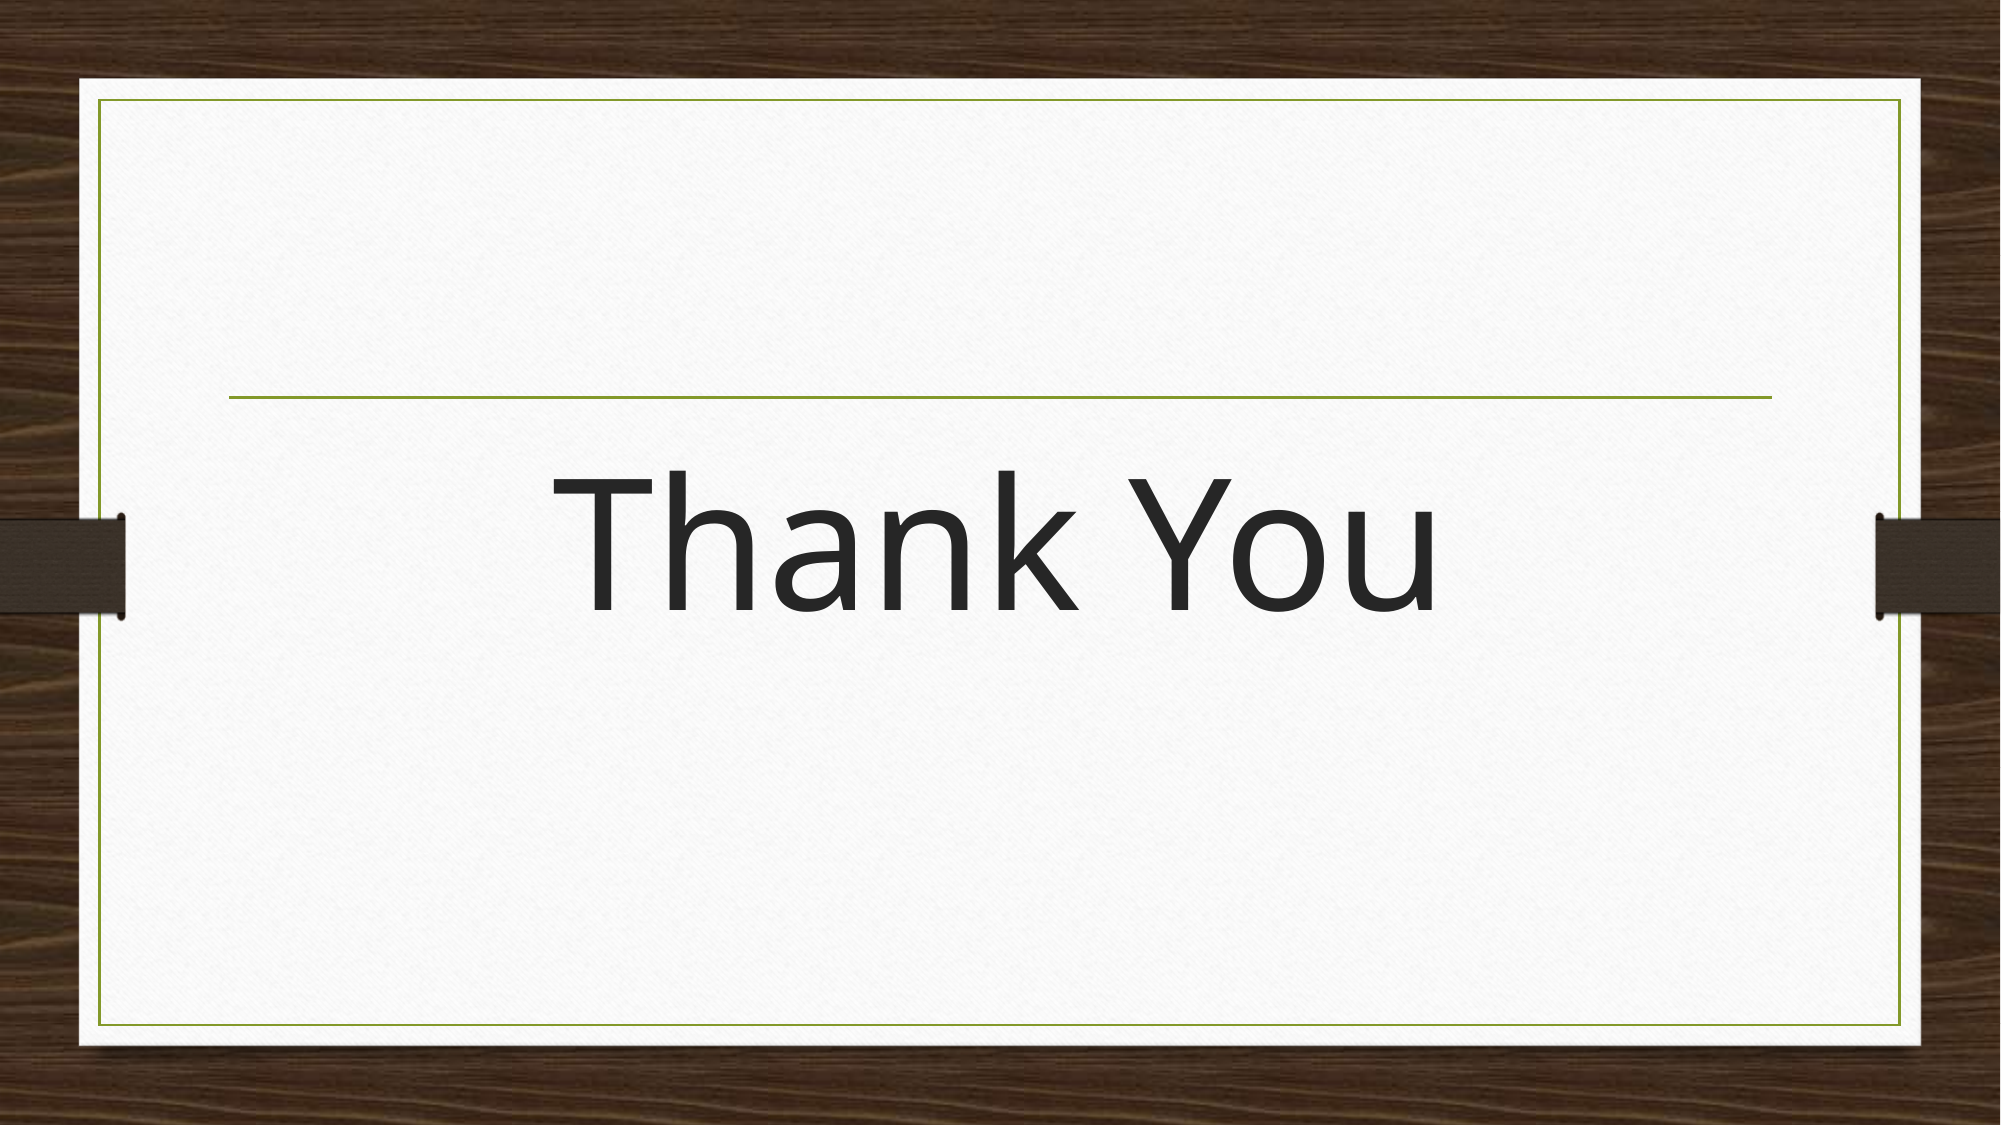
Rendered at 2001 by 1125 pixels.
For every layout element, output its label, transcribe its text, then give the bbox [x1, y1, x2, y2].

picture [0, 0, 2001, 1125]
list Thank You [212, 419, 1788, 964]
